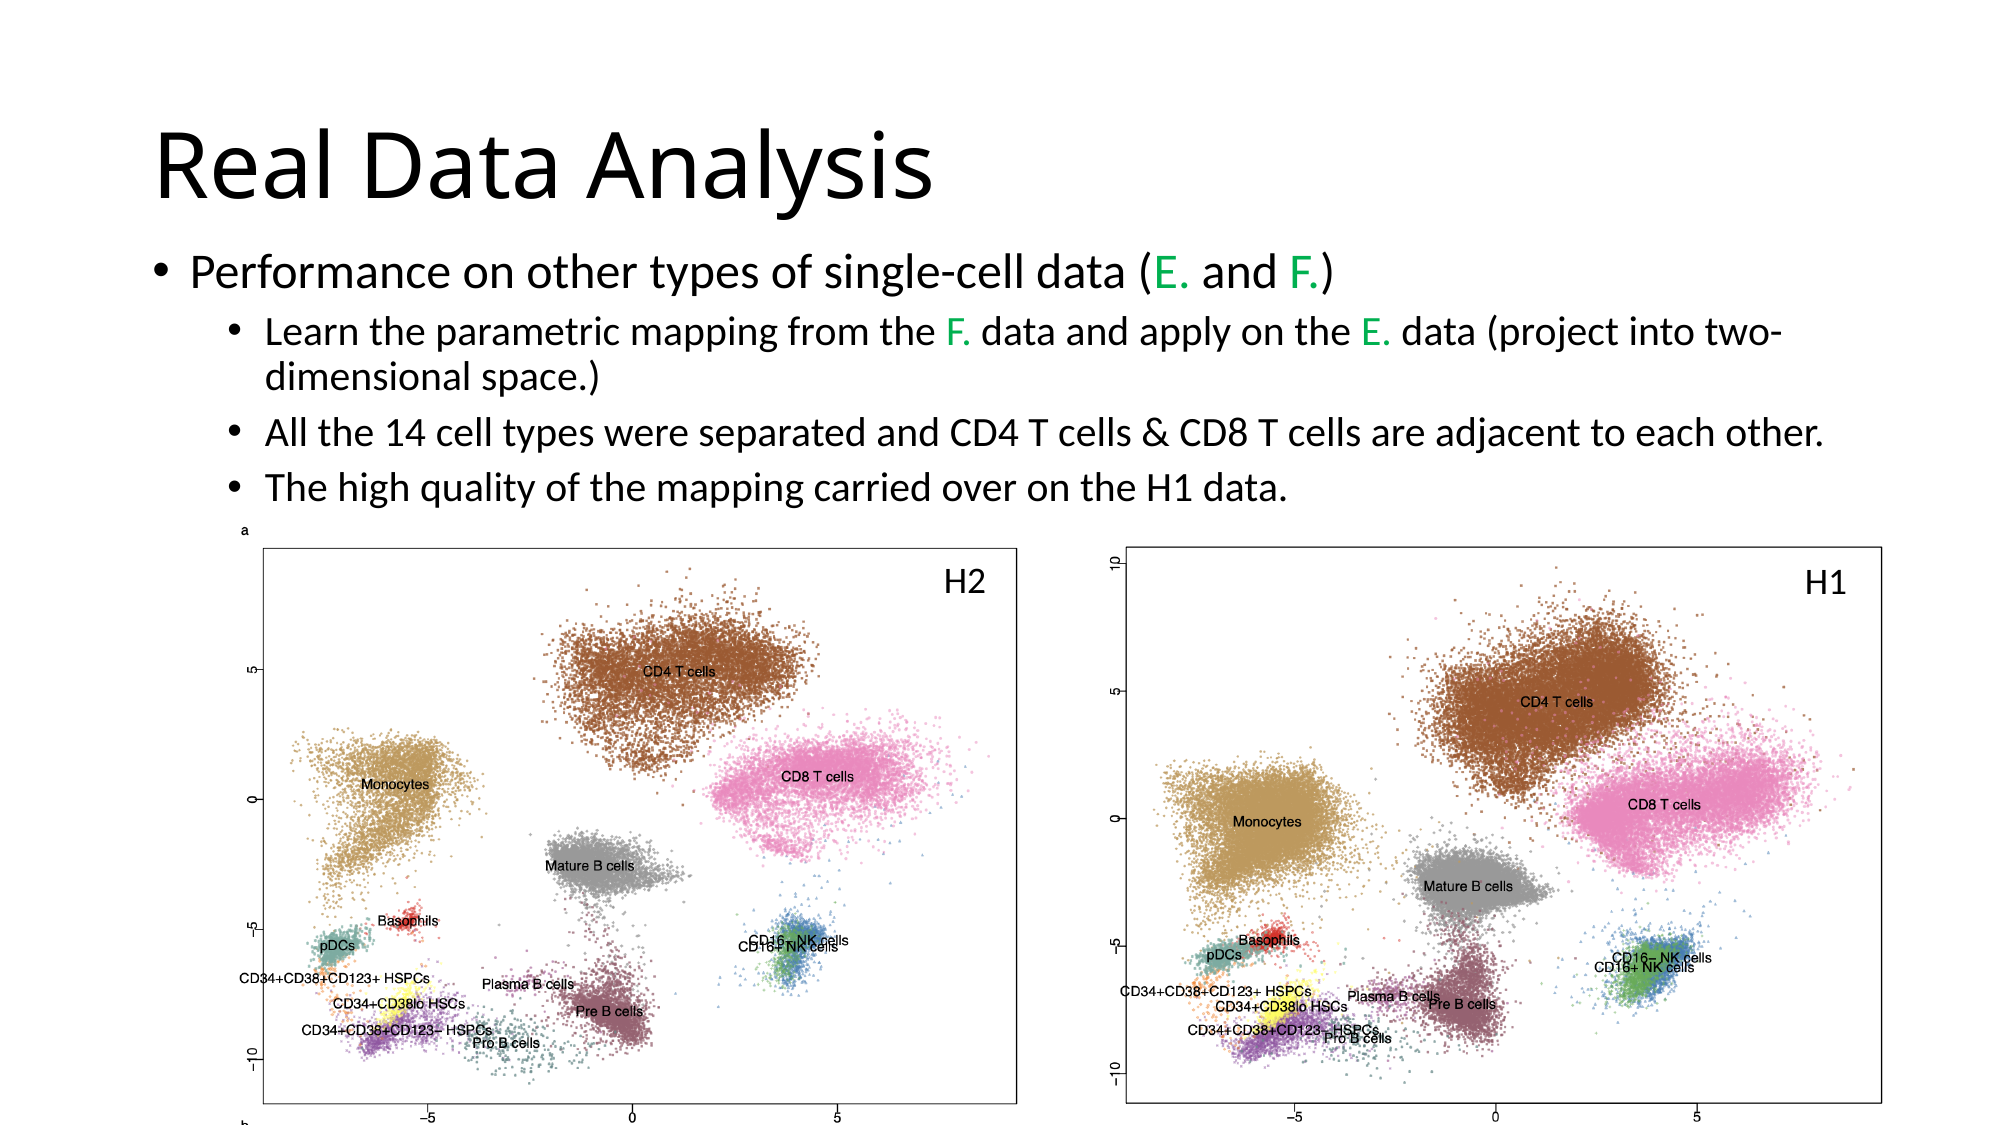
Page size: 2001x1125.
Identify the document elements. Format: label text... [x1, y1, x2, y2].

list Performance on other types of single-cell data (E. and F.) Learn the parametric mapping from the F. data and apply on the E. data (project into two-dimensional space.) All the 14 cell types were separated and CD4 T cells & CD8 T cells are adjacent to each other. The high quality of the mapping carried over on the H1 data. [137, 237, 2000, 1125]
title Real Data Analysis [137, 59, 1863, 237]
picture [1107, 542, 1891, 1125]
picture [238, 523, 1026, 1125]
